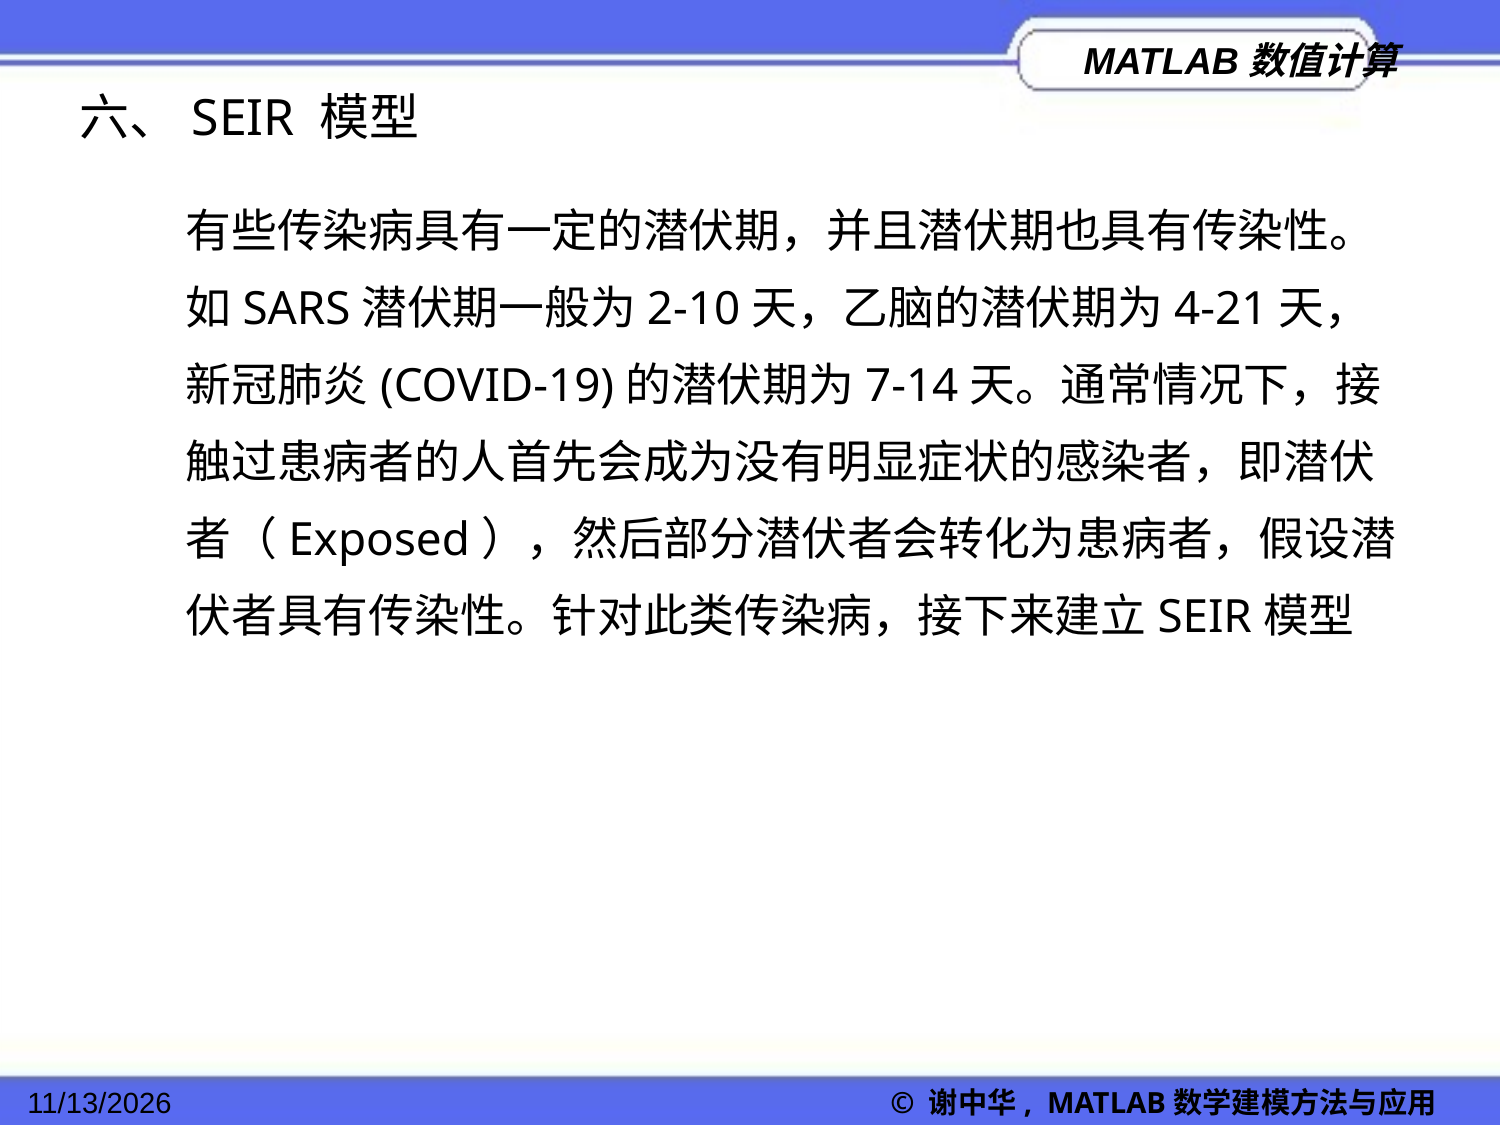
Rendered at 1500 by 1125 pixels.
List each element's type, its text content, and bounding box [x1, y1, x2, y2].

footer © 谢中华, MATLAB数学建模方法与应用 [844, 1079, 1483, 1123]
text_box 六、SEIR 模型 [64, 78, 1149, 153]
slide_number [12, 1079, 363, 1123]
text_box 有些传染病具有一定的潜伏期，并且潜伏期也具有传染性。如SARS潜伏期一般为2-10天，乙脑的潜伏期为4-21天，新冠肺炎(COVID-19)的潜伏期为7-14天。通常情况下，接触过患病者的人首先会成为没有明显症状的感染者，即潜伏者（Exposed），然后部分潜伏者会转化为患病者，假设潜伏者具有传染性。针对此类传染病，接下来建立SEIR模型 [171, 172, 1412, 650]
picture [0, 0, 1500, 1125]
